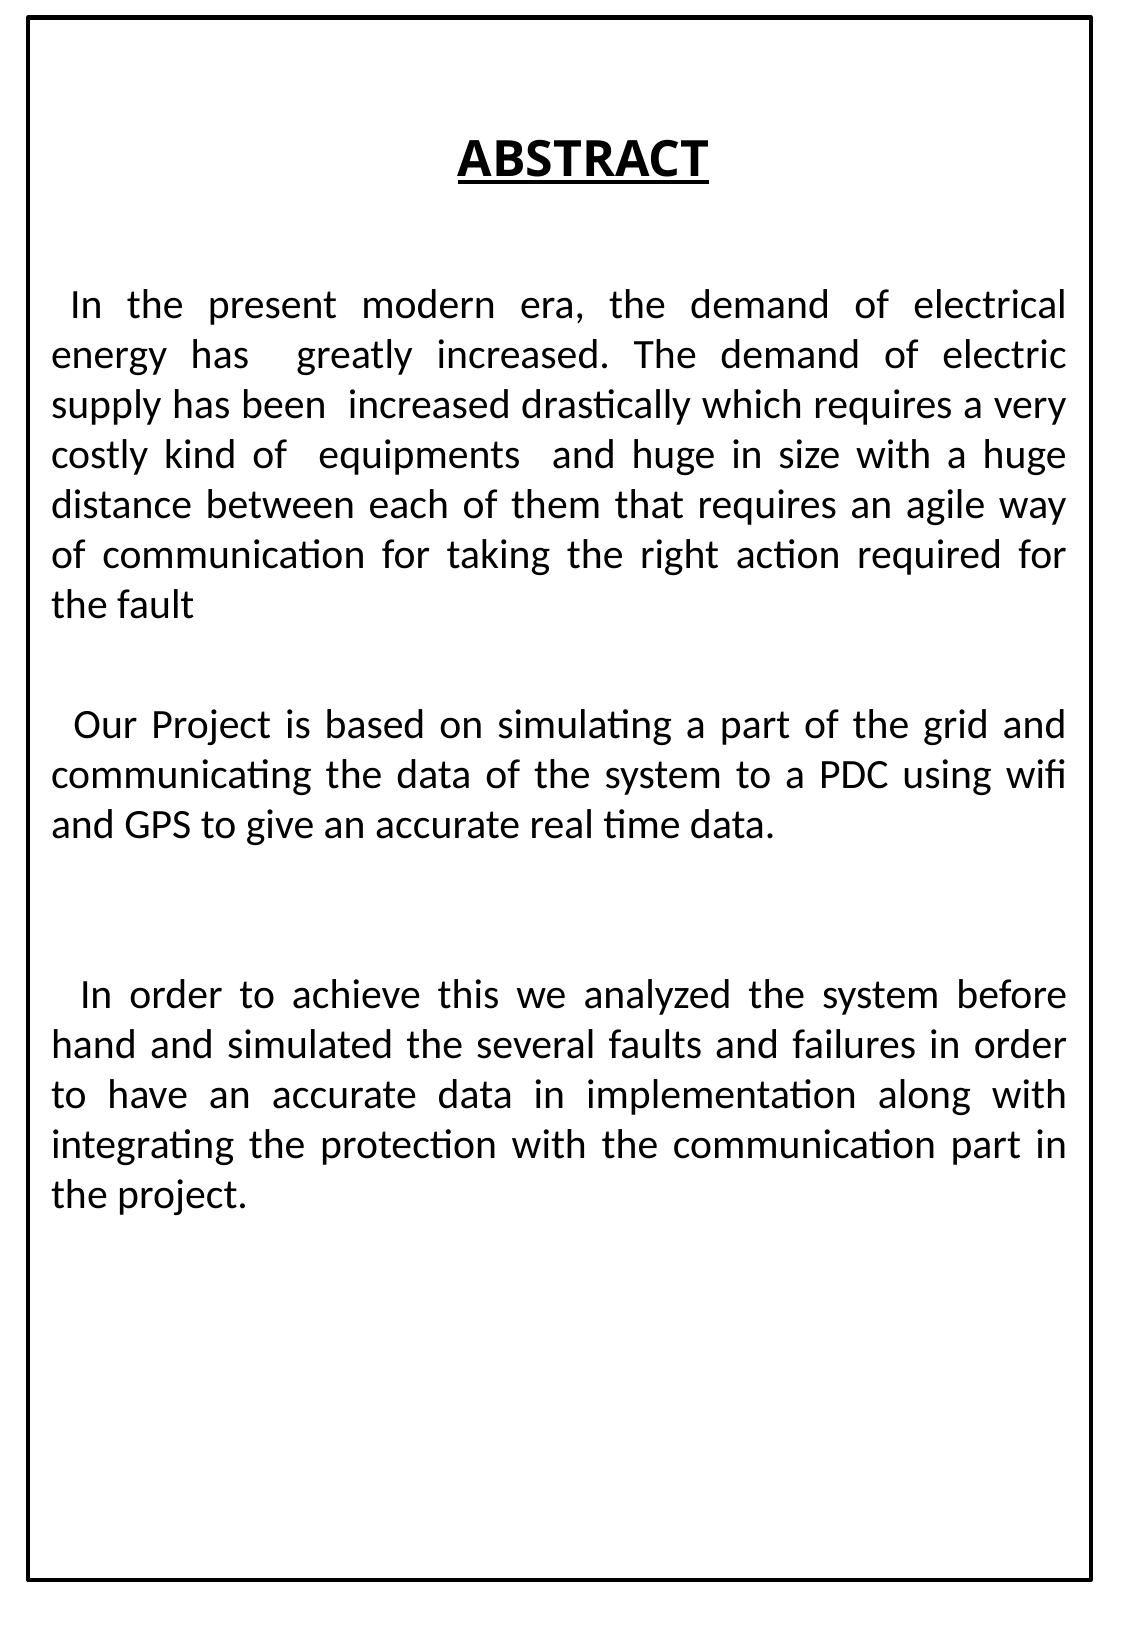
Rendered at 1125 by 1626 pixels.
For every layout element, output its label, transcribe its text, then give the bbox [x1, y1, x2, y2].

title ABSTRACT [312, 125, 854, 275]
text_box [26, 15, 1093, 1582]
text_box In the present modern era, the demand of electrical energy has greatly increased. The demand of electric supply has been increased drastically which requires a very costly kind of equipments and huge in size with a huge distance between each of them that requires an agile way of communication for taking the right action required for the fault Our Project is based on simulating a part of the grid and communicating the data of the system to a PDC using wifi and GPS to give an accurate real time data. In order to achieve this we analyzed the system before hand and simulated the several faults and failures in order to have an accurate data in implementation along with integrating the protection with the communication part in the project. [49, 275, 1069, 1217]
